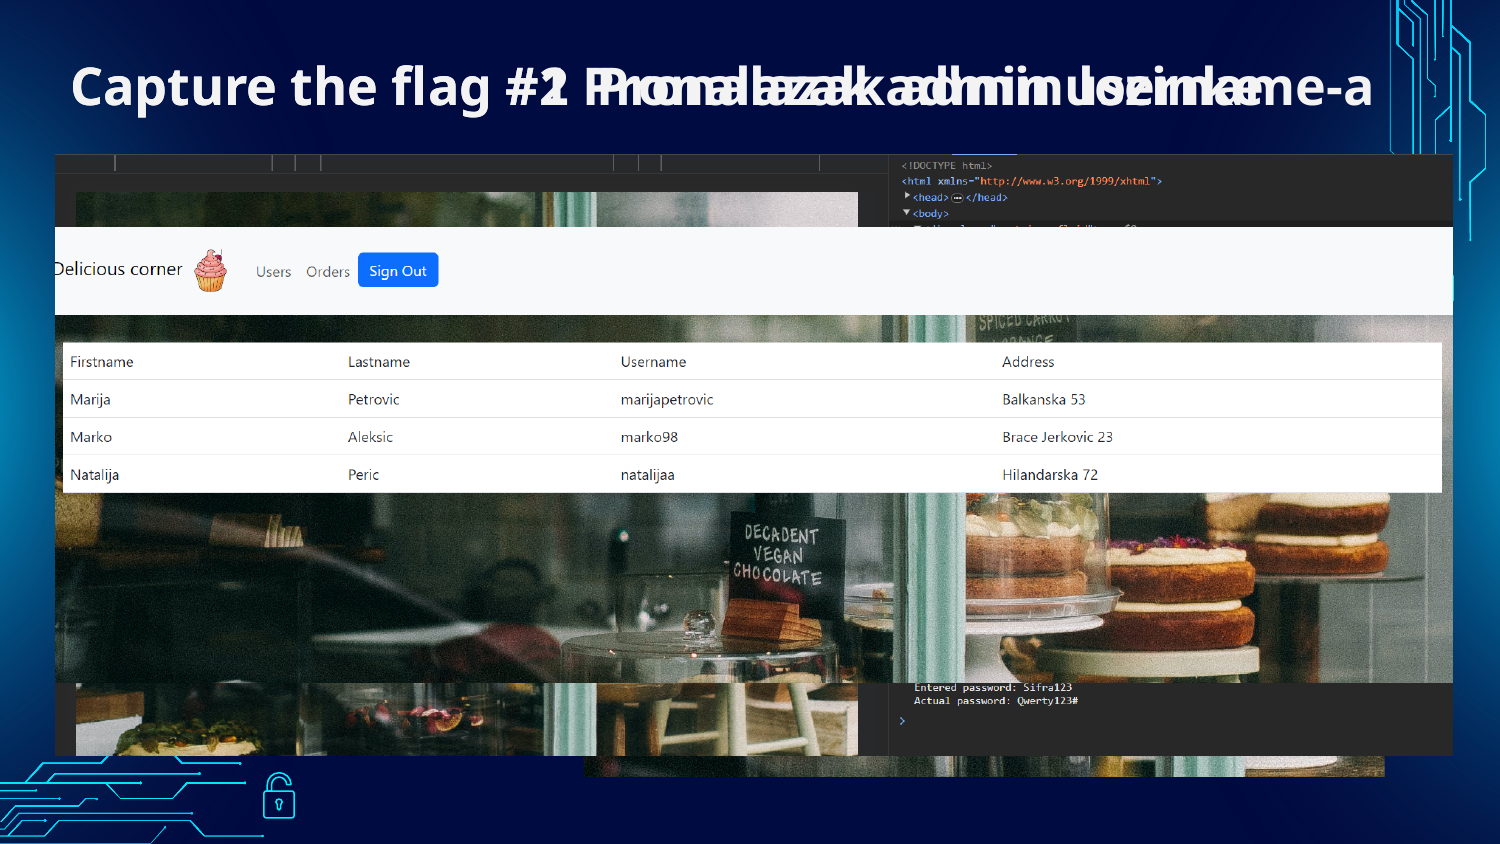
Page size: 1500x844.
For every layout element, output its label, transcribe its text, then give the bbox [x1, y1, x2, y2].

picture [1392, 0, 1396, 37]
picture [0, 0, 1500, 844]
title Capture the flag #2 Pronalazak admin lozinke [55, 37, 1400, 132]
